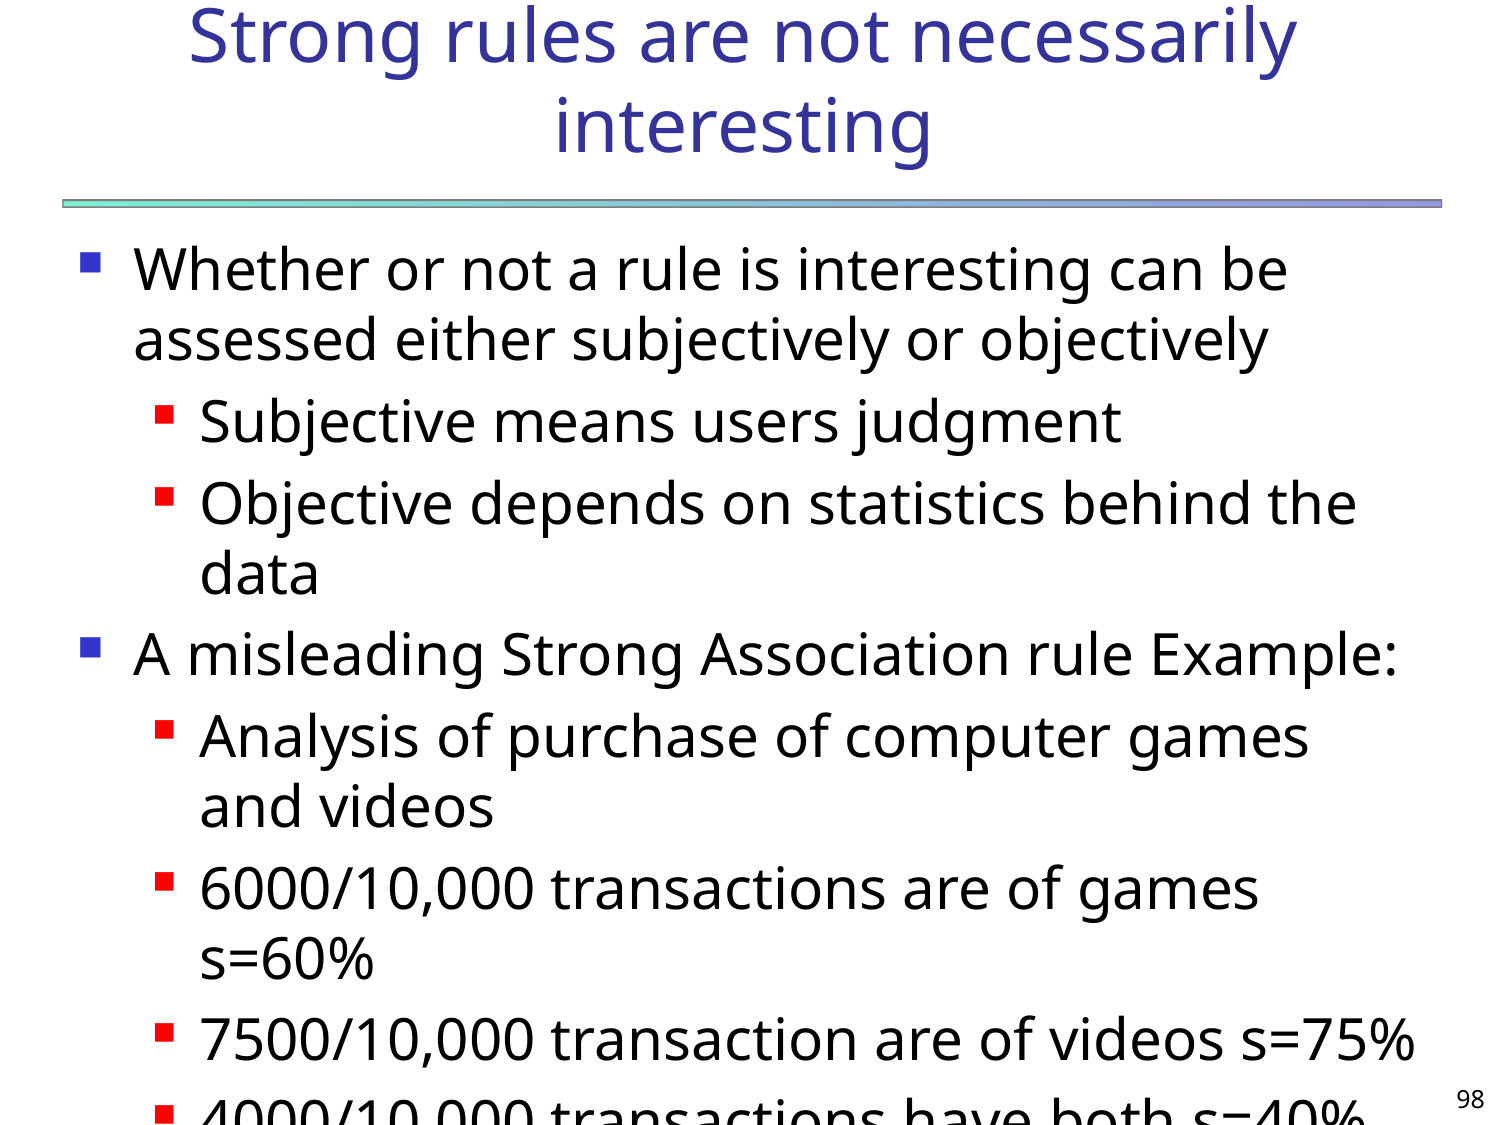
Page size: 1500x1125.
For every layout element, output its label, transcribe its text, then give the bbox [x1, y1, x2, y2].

list Whether or not a rule is interesting can be assessed either subjectively or objectively Subjective means users judgment Objective depends on statistics behind the data A misleading Strong Association rule Example: Analysis of purchase of computer games and videos 6000/10,000 transactions are of games s=60% 7500/10,000 transaction are of videos s=75% 4000/10,000 transactions have both s=40% [62, 224, 1438, 1063]
slide_number 98 [1187, 1062, 1500, 1125]
title Strong rules are not necessarily interesting [62, 75, 1425, 175]
